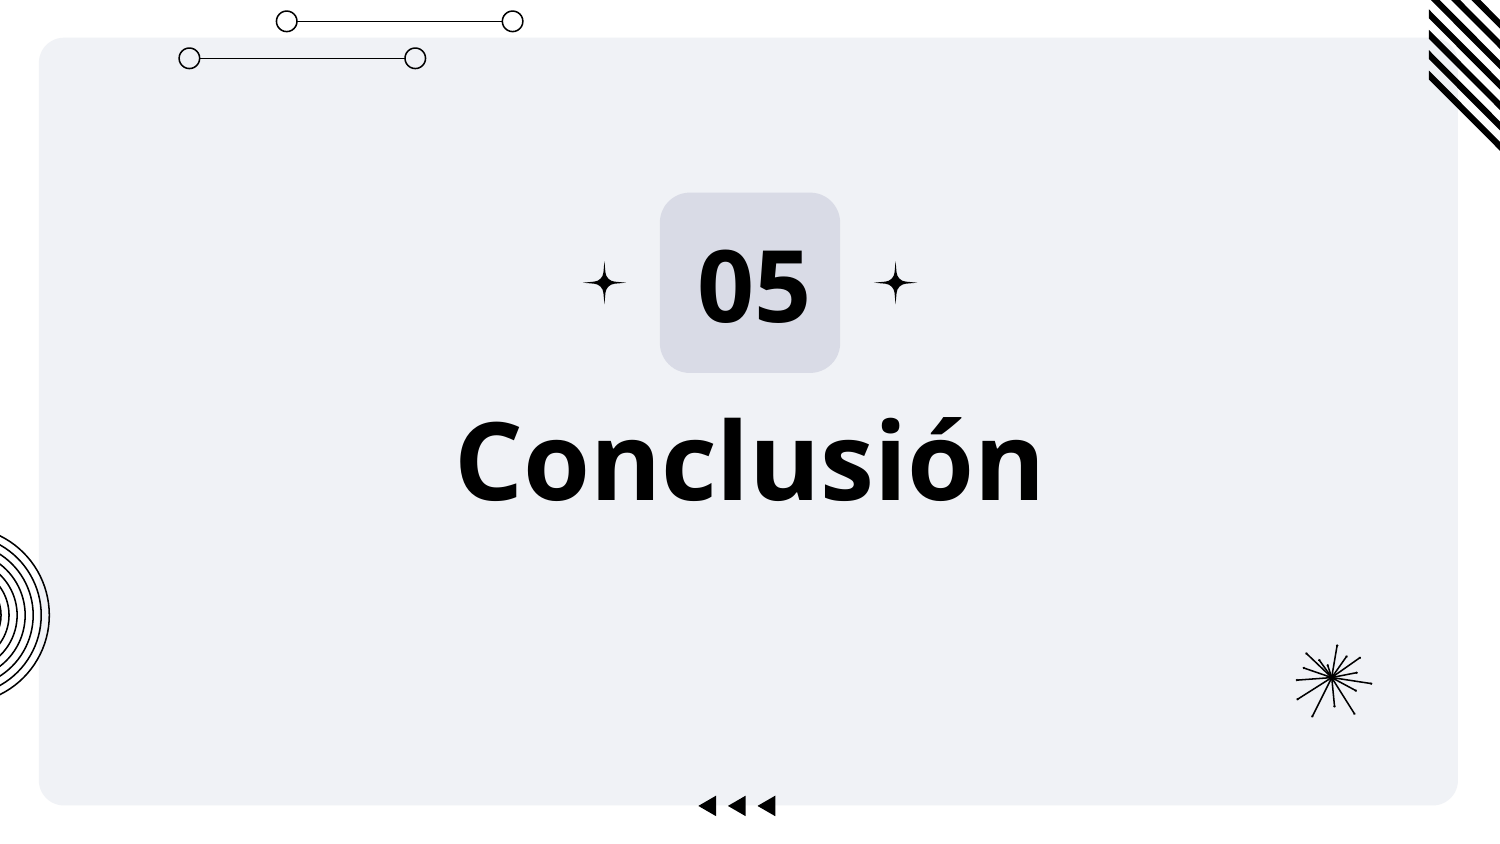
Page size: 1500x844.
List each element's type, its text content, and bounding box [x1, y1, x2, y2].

title Conclusión [401, 377, 1099, 652]
text_box [659, 192, 841, 373]
text_box [873, 261, 918, 305]
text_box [1295, 643, 1373, 718]
title 05 [669, 234, 841, 331]
text_box [582, 261, 627, 305]
